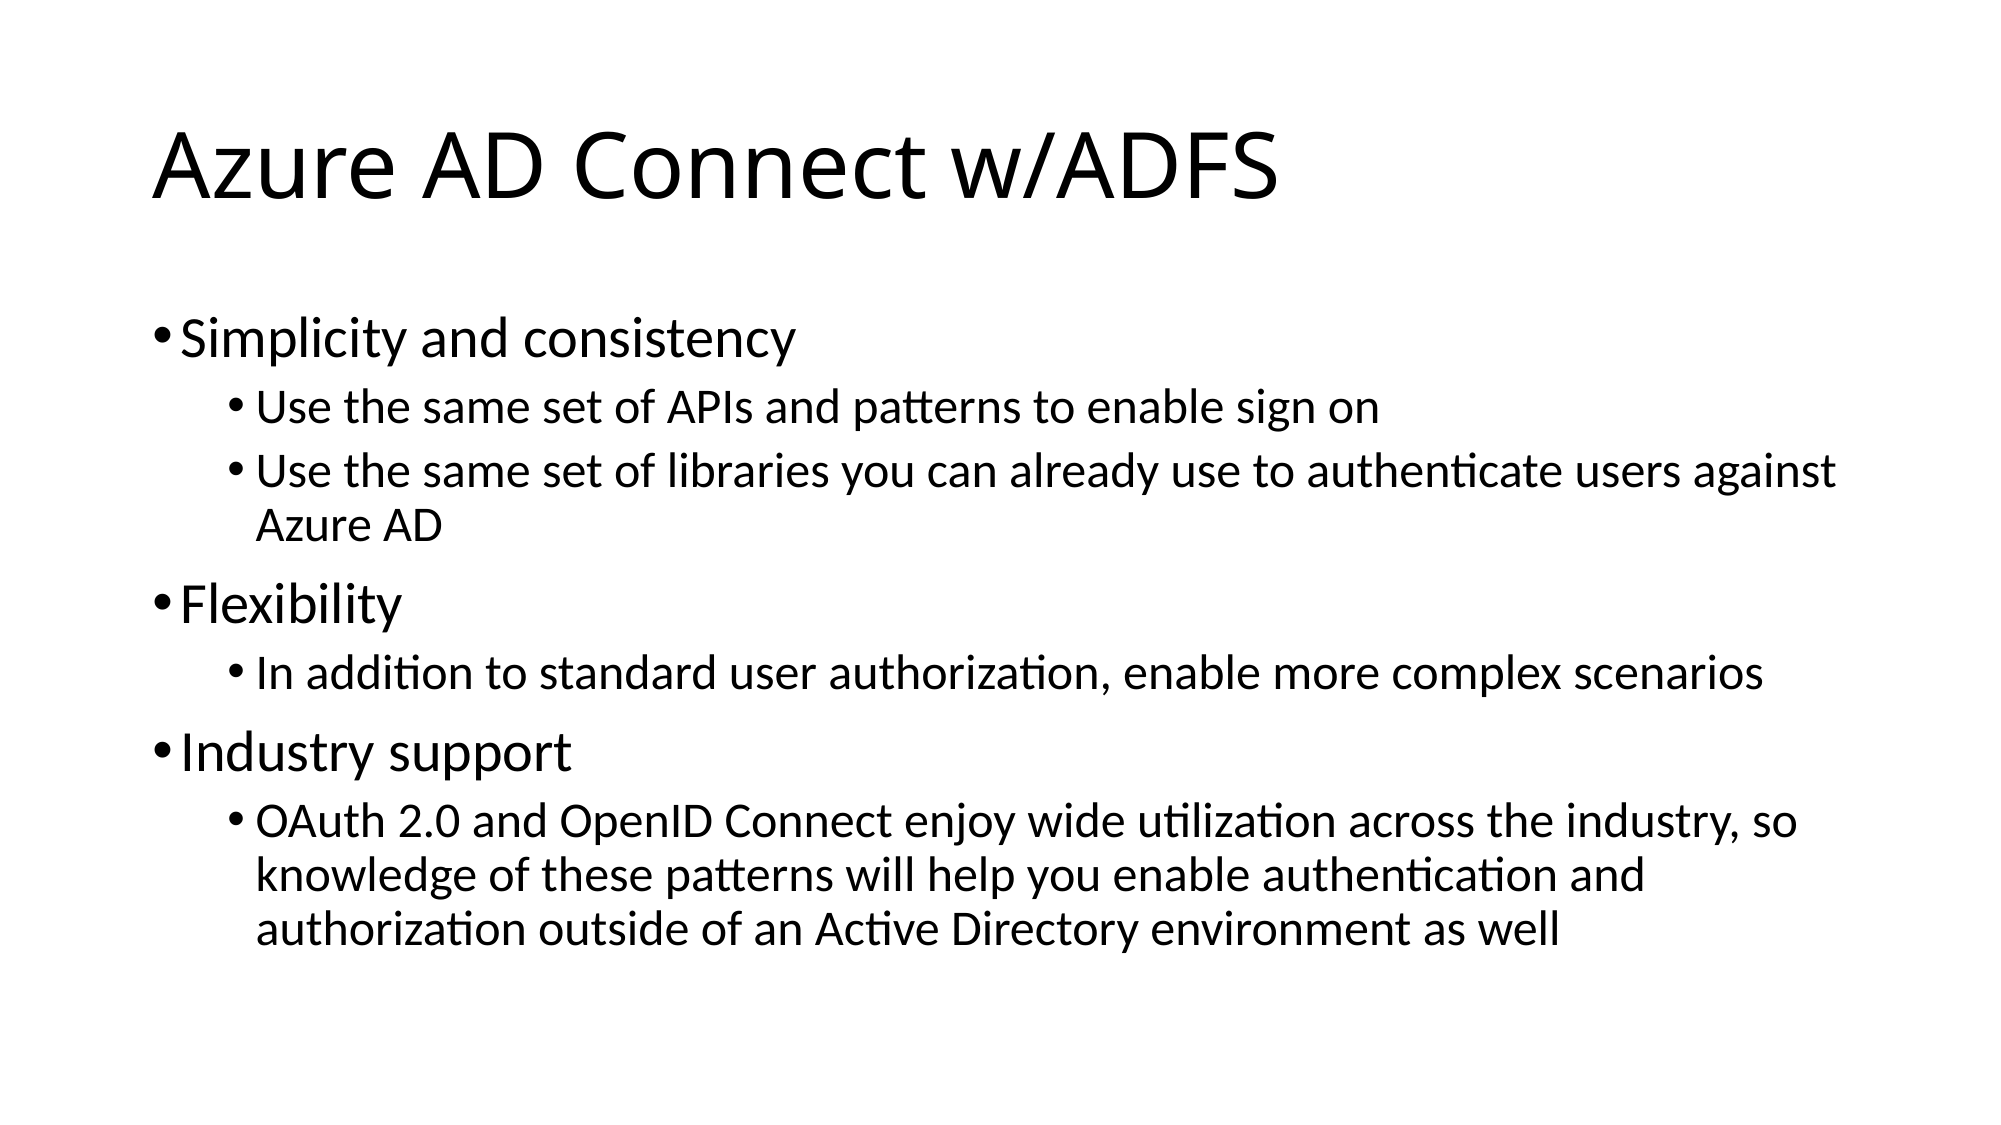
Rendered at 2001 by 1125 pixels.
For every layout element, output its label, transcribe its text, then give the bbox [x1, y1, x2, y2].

list Simplicity and consistency Use the same set of APIs and patterns to enable sign on Use the same set of libraries you can already use to authenticate users against Azure AD Flexibility In addition to standard user authorization, enable more complex scenarios Industry support OAuth 2.0 and OpenID Connect enjoy wide utilization across the industry, so knowledge of these patterns will help you enable authentication and authorization outside of an Active Directory environment as well [137, 299, 1863, 1014]
title Azure AD Connect w/ADFS [137, 59, 1863, 278]
